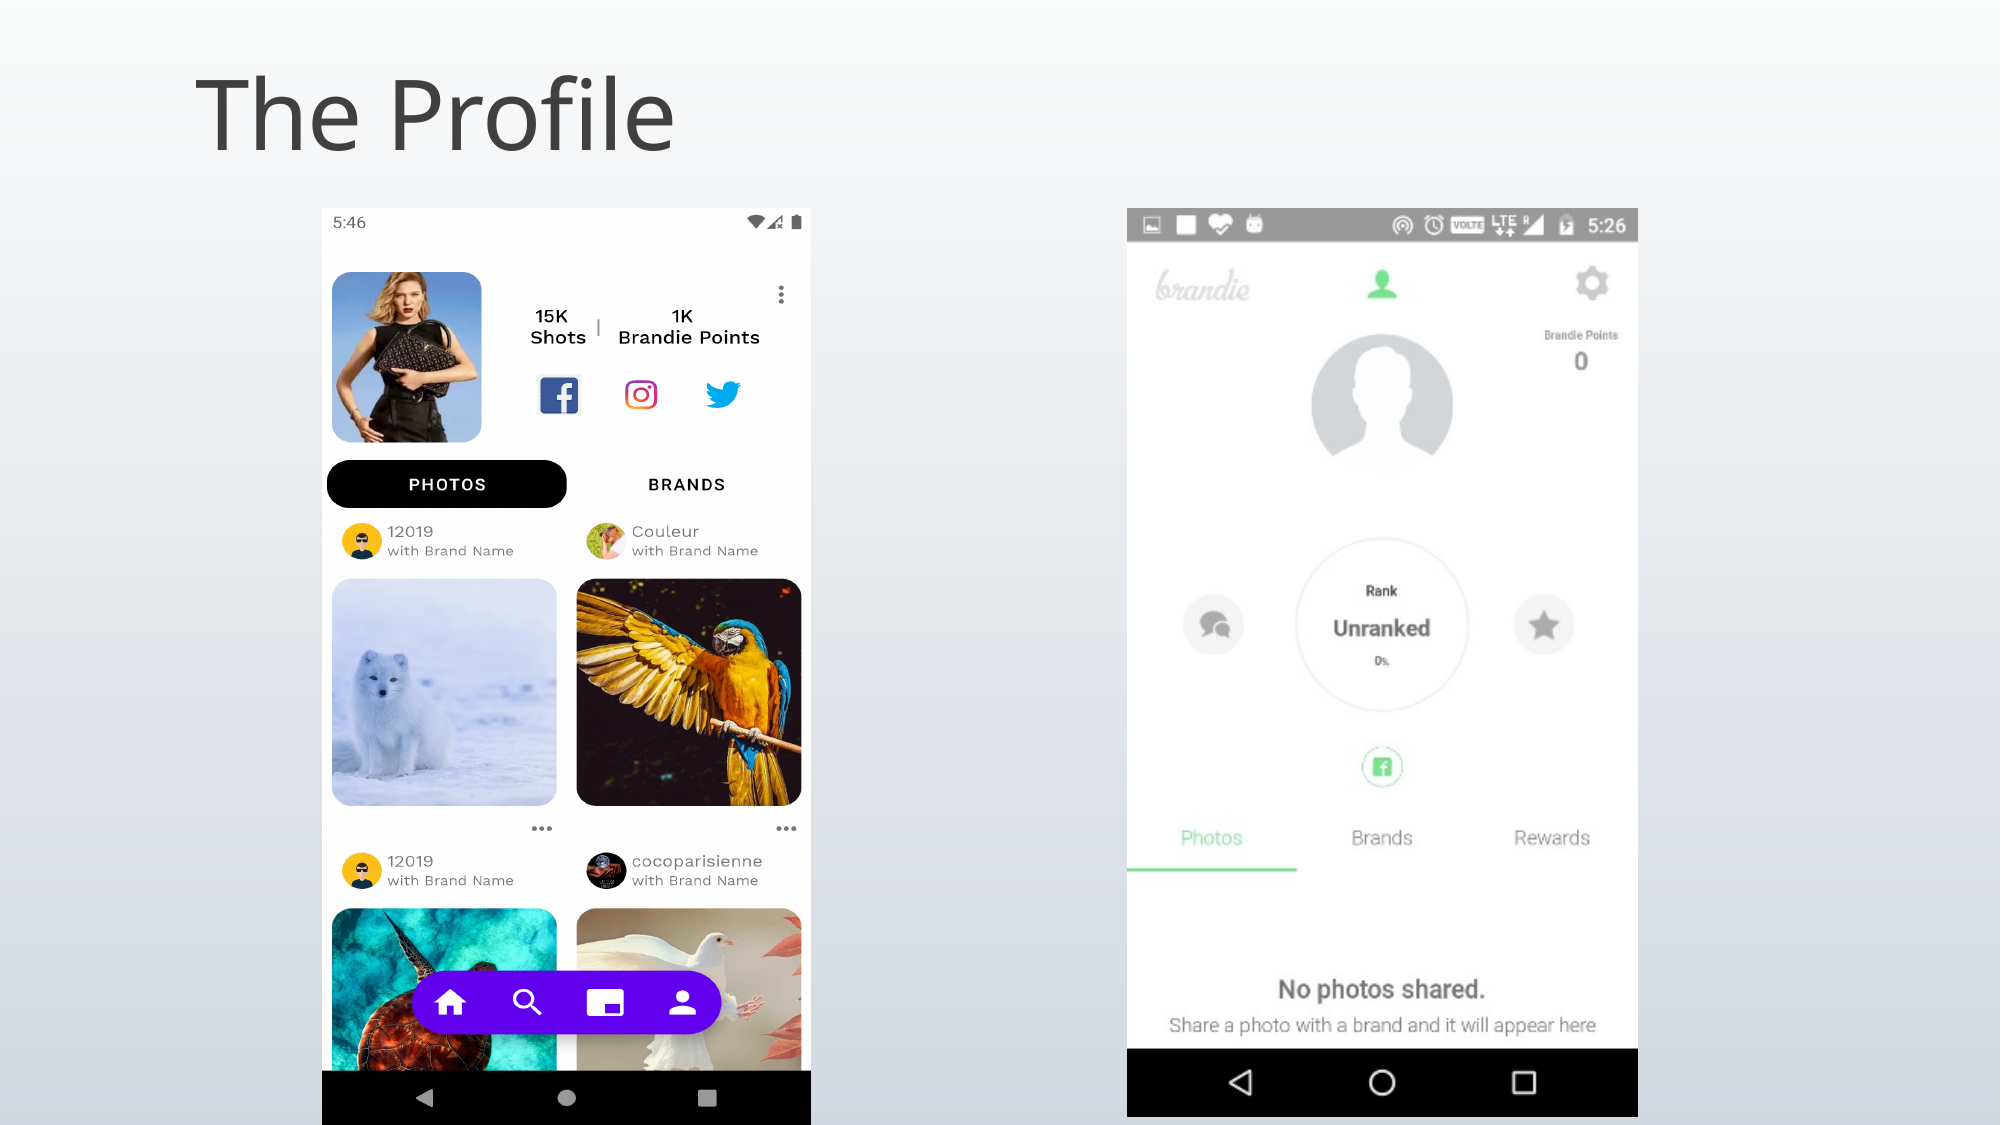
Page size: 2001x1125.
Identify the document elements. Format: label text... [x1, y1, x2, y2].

picture [1126, 207, 1638, 1118]
picture [322, 207, 811, 1125]
title The Profile [180, 47, 1830, 180]
